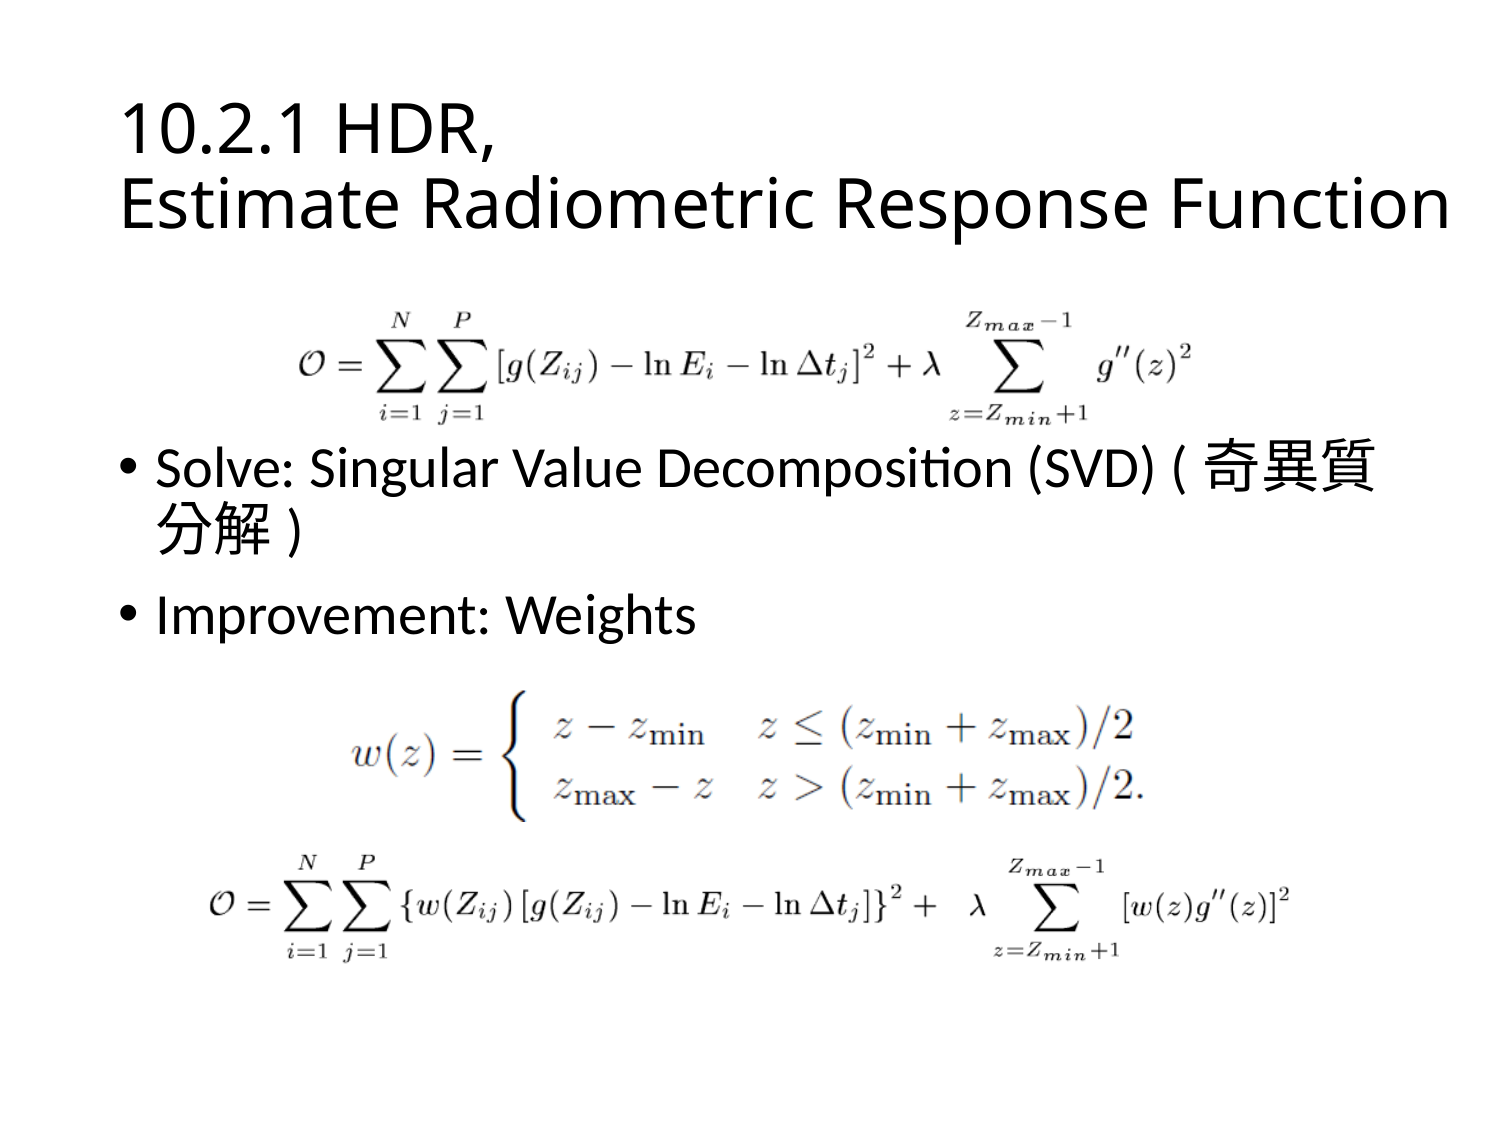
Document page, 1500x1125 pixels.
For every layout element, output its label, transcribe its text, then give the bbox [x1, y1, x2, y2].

title 10.2.1 HDR, Estimate Radiometric Response Function [103, 59, 1477, 278]
picture [344, 680, 1155, 822]
picture [293, 296, 1207, 430]
list Solve: Singular Value Decomposition (SVD) (奇異質分解) Improvement: Weights [103, 429, 1397, 901]
picture [192, 834, 1318, 985]
